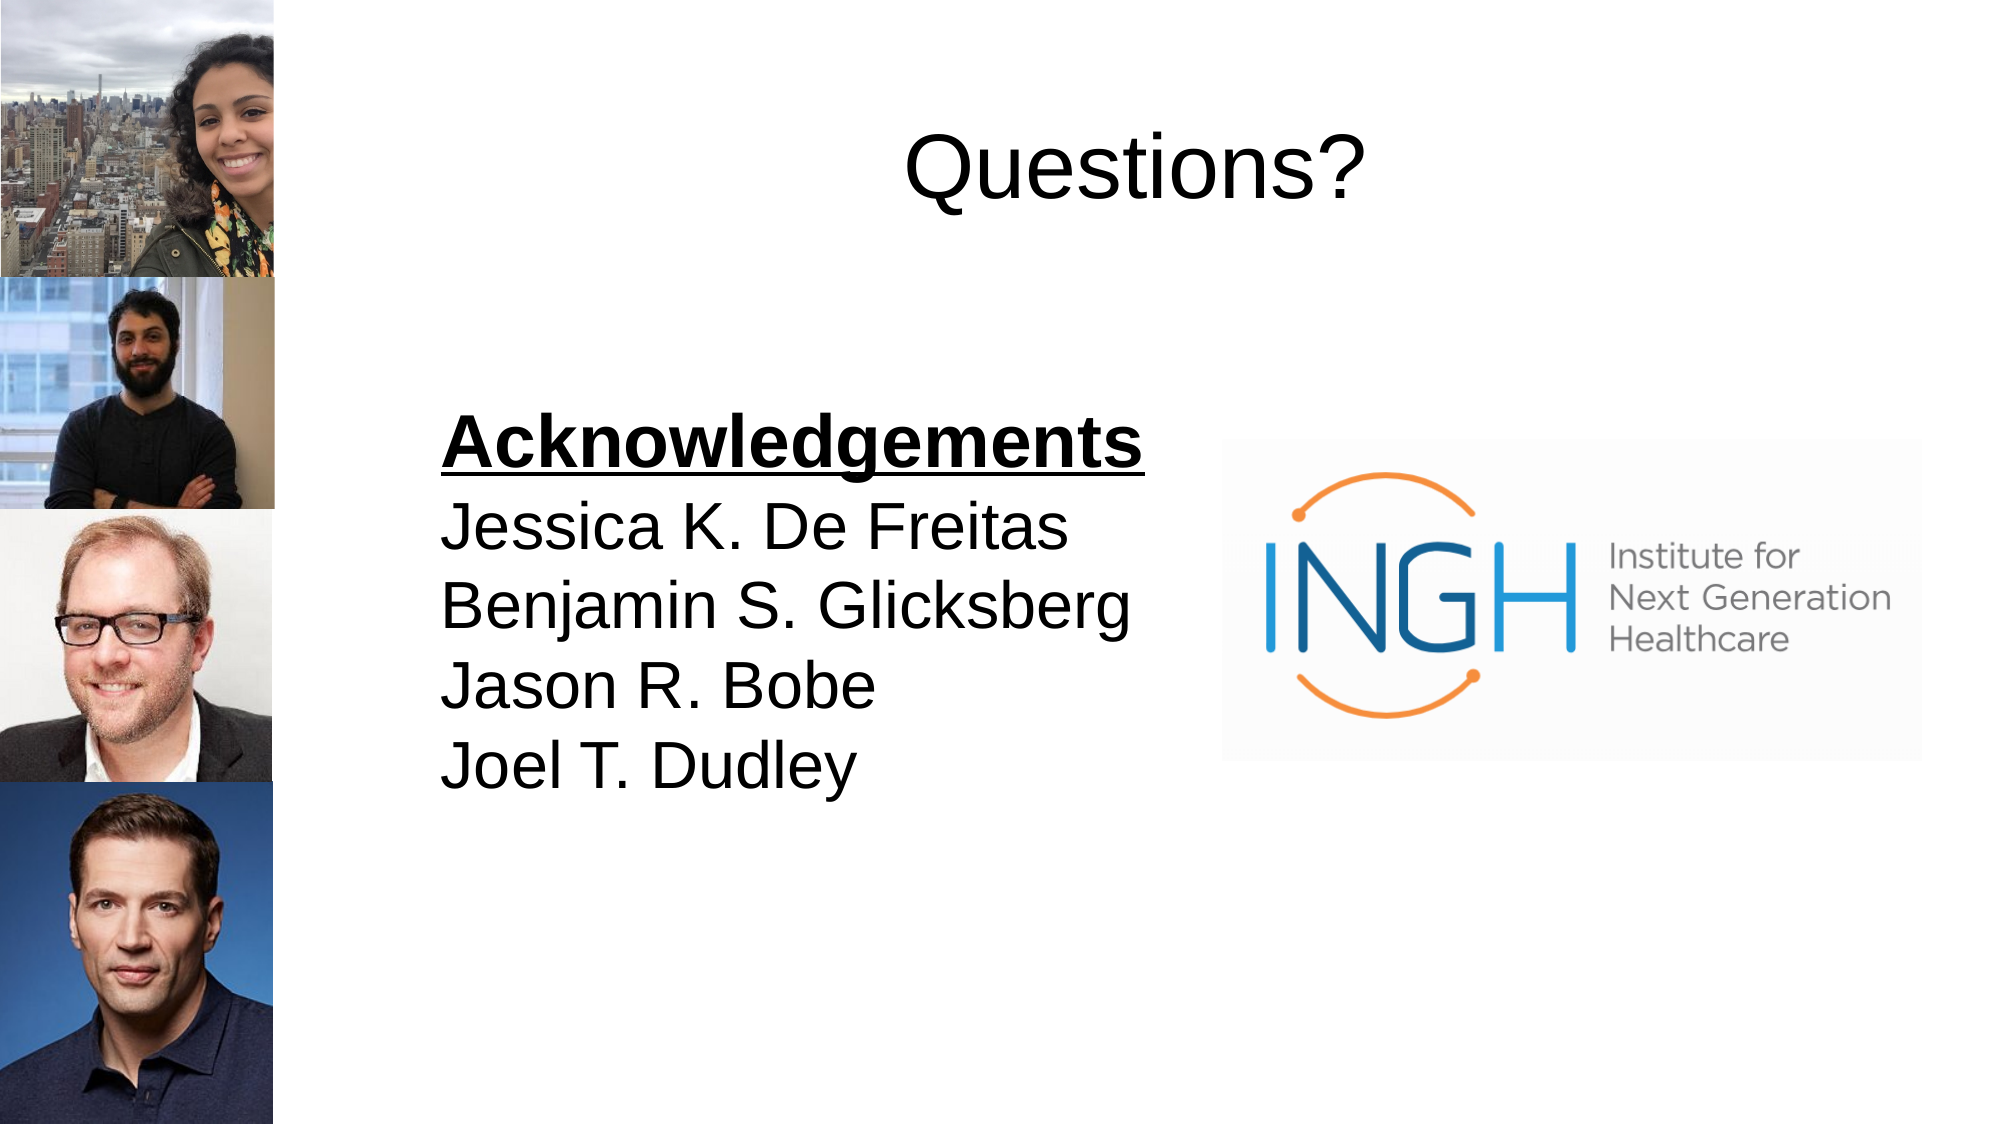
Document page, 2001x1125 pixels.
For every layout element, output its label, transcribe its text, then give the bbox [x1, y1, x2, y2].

title Questions? [274, 59, 2000, 278]
picture [0, 0, 275, 1125]
picture [1222, 439, 1922, 761]
text_box Acknowledgements Jessica K. De Freitas Benjamin S. Glicksberg Jason R. Bobe Joel T. Dudley [425, 385, 1160, 810]
